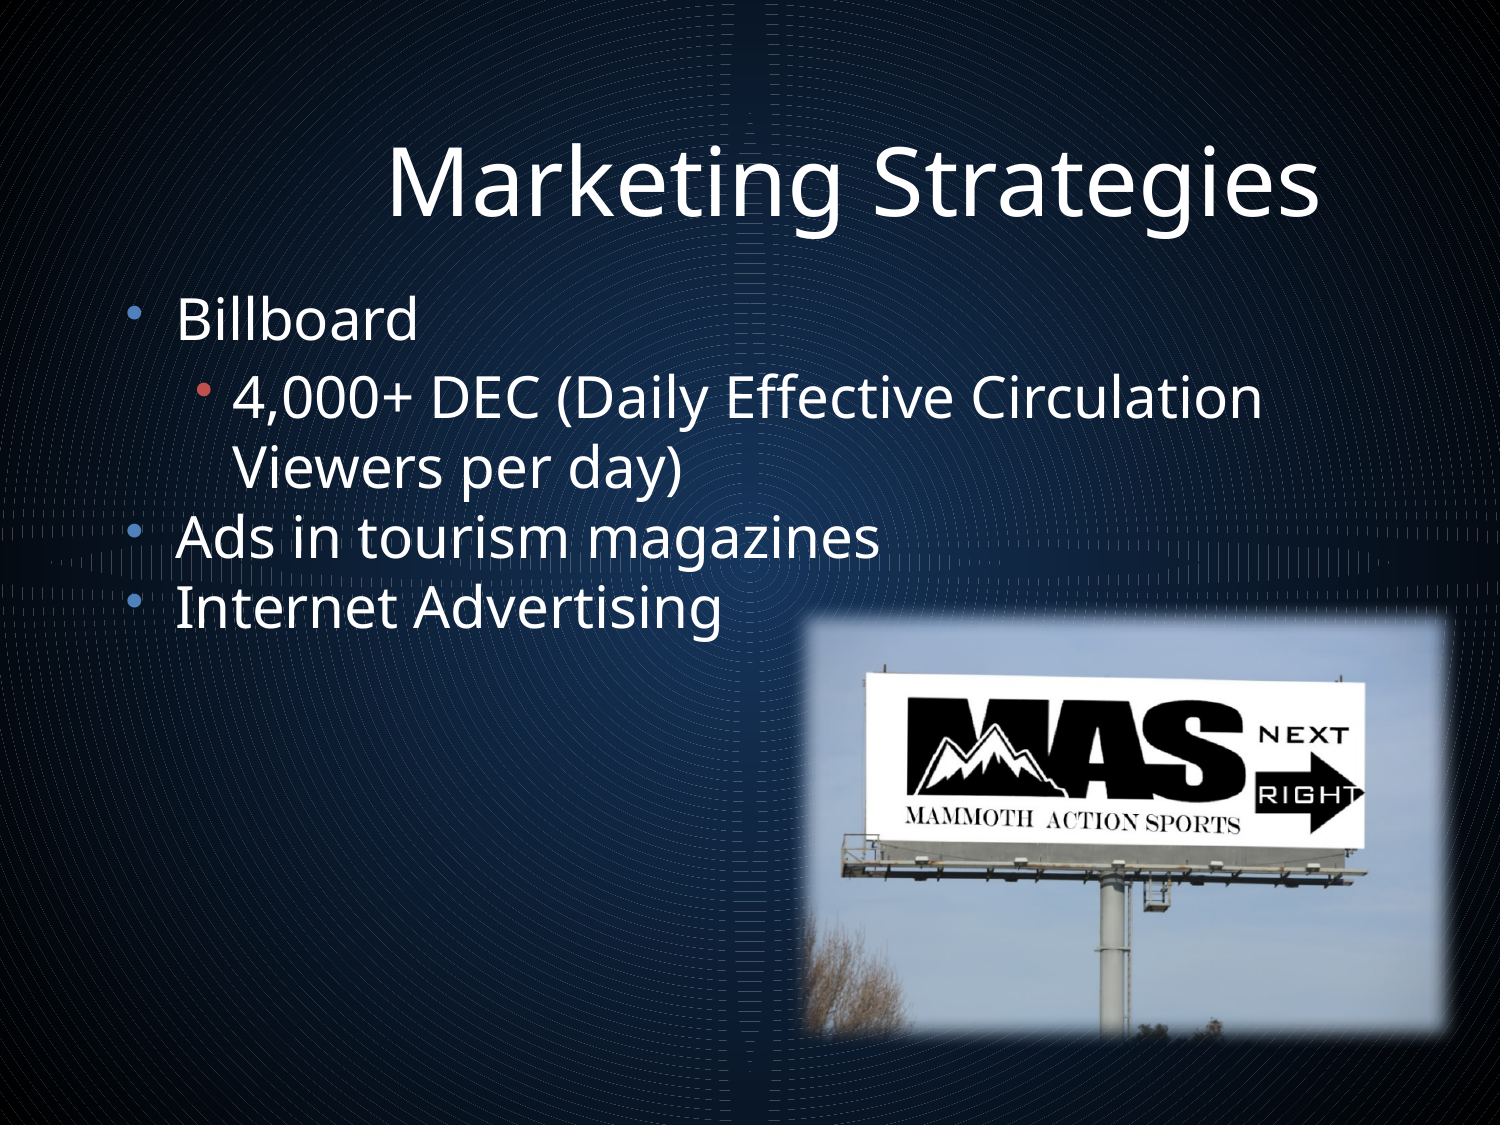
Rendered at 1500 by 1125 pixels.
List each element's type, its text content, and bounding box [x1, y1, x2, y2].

list Billboard 4,000+ DEC (Daily Effective Circulation Viewers per day) Ads in tourism magazines Internet Advertising [112, 275, 1325, 738]
title [75, 41, 1425, 229]
text_box Marketing Strategies [299, 113, 1338, 243]
picture [787, 599, 1463, 1051]
